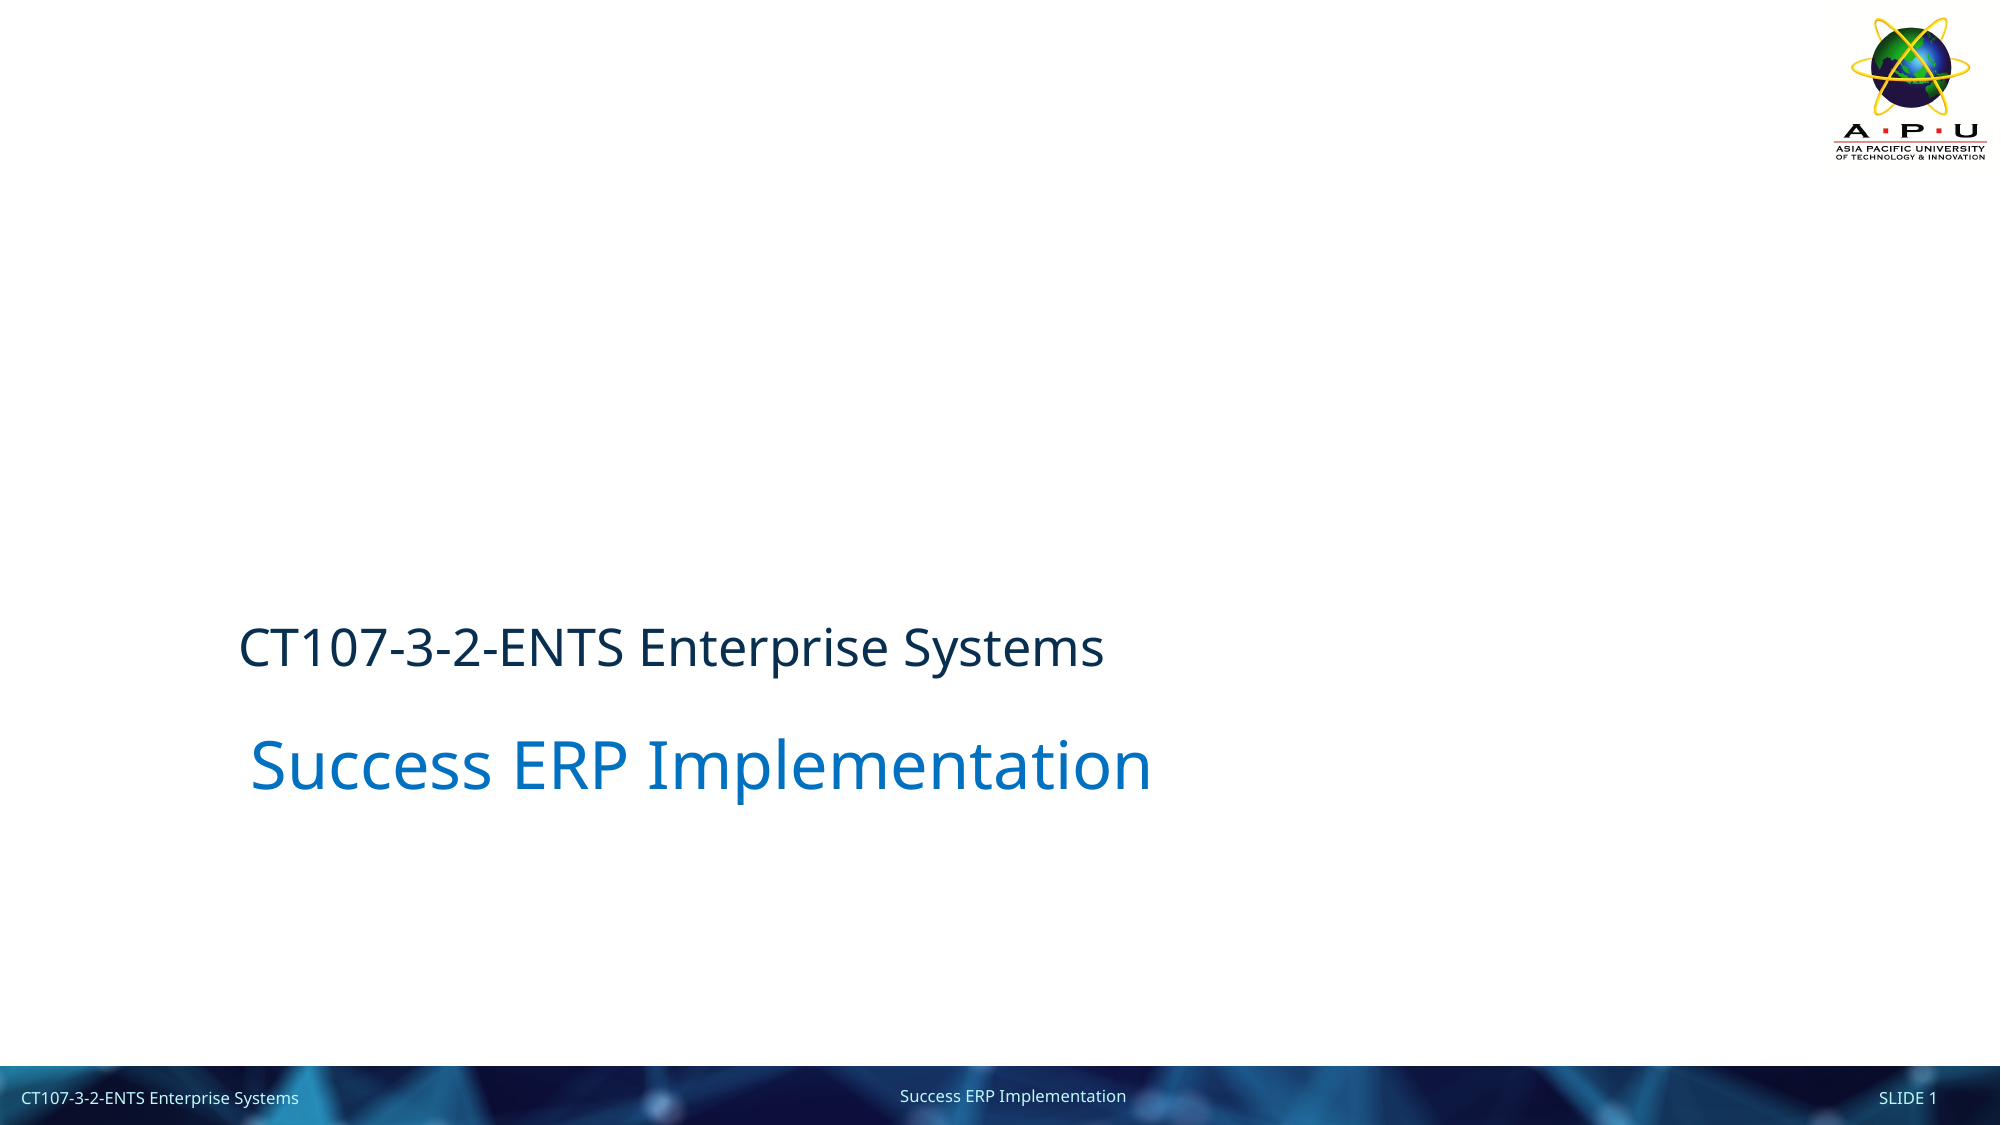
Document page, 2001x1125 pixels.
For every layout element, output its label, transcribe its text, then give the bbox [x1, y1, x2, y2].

text_box Success ERP Implementation [235, 724, 1681, 822]
picture [0, 1066, 2000, 1125]
list CT107-3-2-ENTS Enterprise Systems [209, 606, 1969, 724]
picture [1822, 0, 2000, 178]
